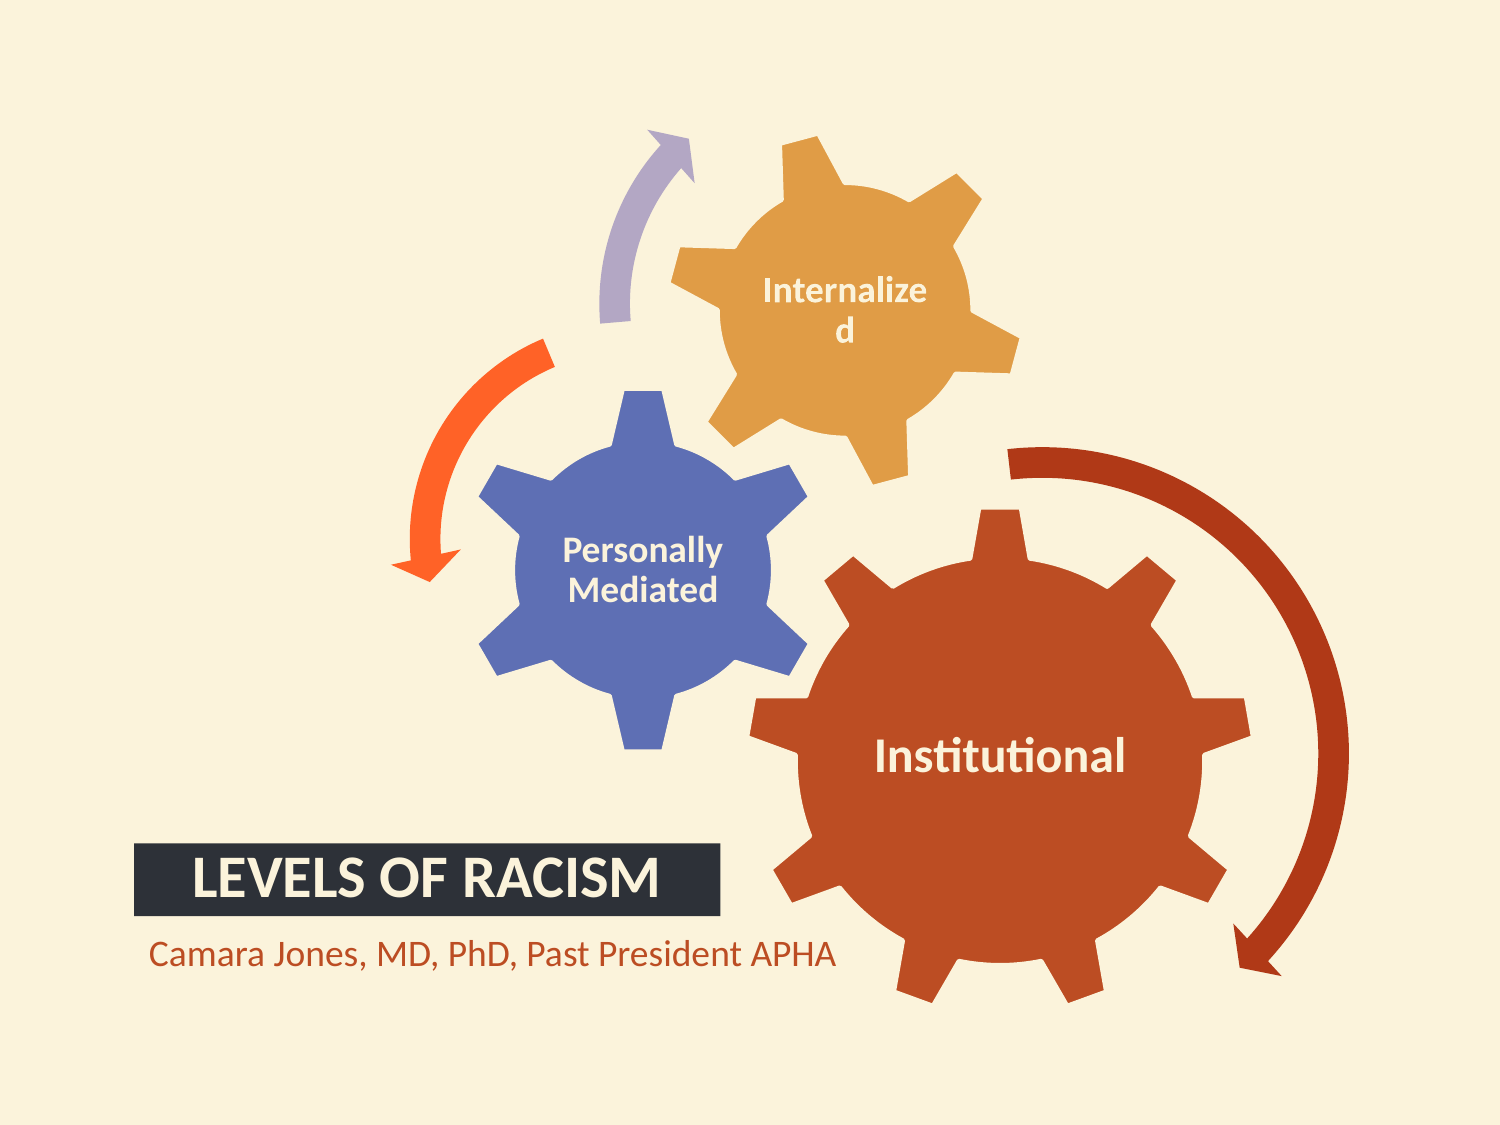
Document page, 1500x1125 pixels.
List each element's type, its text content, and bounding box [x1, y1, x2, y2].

text_box Camara Jones, MD, PhD, Past President APHA [134, 921, 987, 1027]
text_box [182, 87, 1415, 1017]
text_box LEVELS OF RACISM [134, 843, 177, 917]
